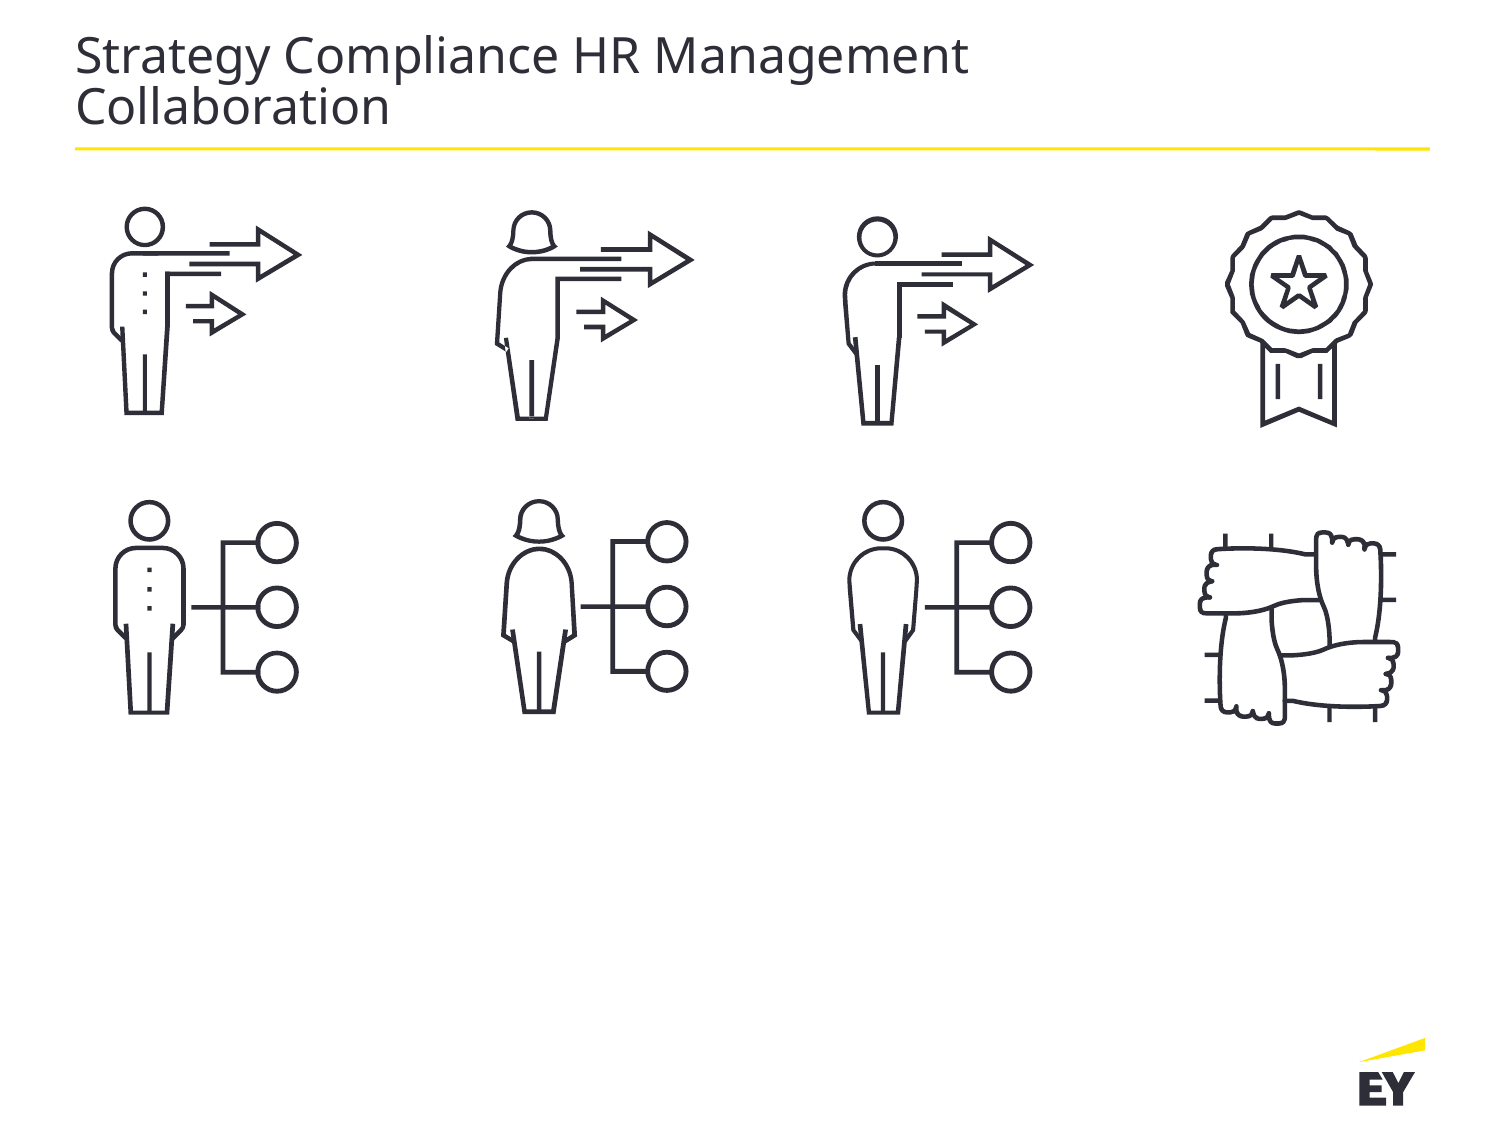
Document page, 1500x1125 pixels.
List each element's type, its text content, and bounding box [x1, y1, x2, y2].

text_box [109, 206, 303, 416]
title Strategy Compliance HR Management Collaboration [75, 33, 1425, 131]
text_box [1224, 209, 1374, 429]
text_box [1197, 529, 1401, 726]
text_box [842, 216, 1038, 429]
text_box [494, 209, 696, 422]
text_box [500, 498, 689, 715]
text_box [847, 499, 1033, 715]
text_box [112, 499, 300, 715]
